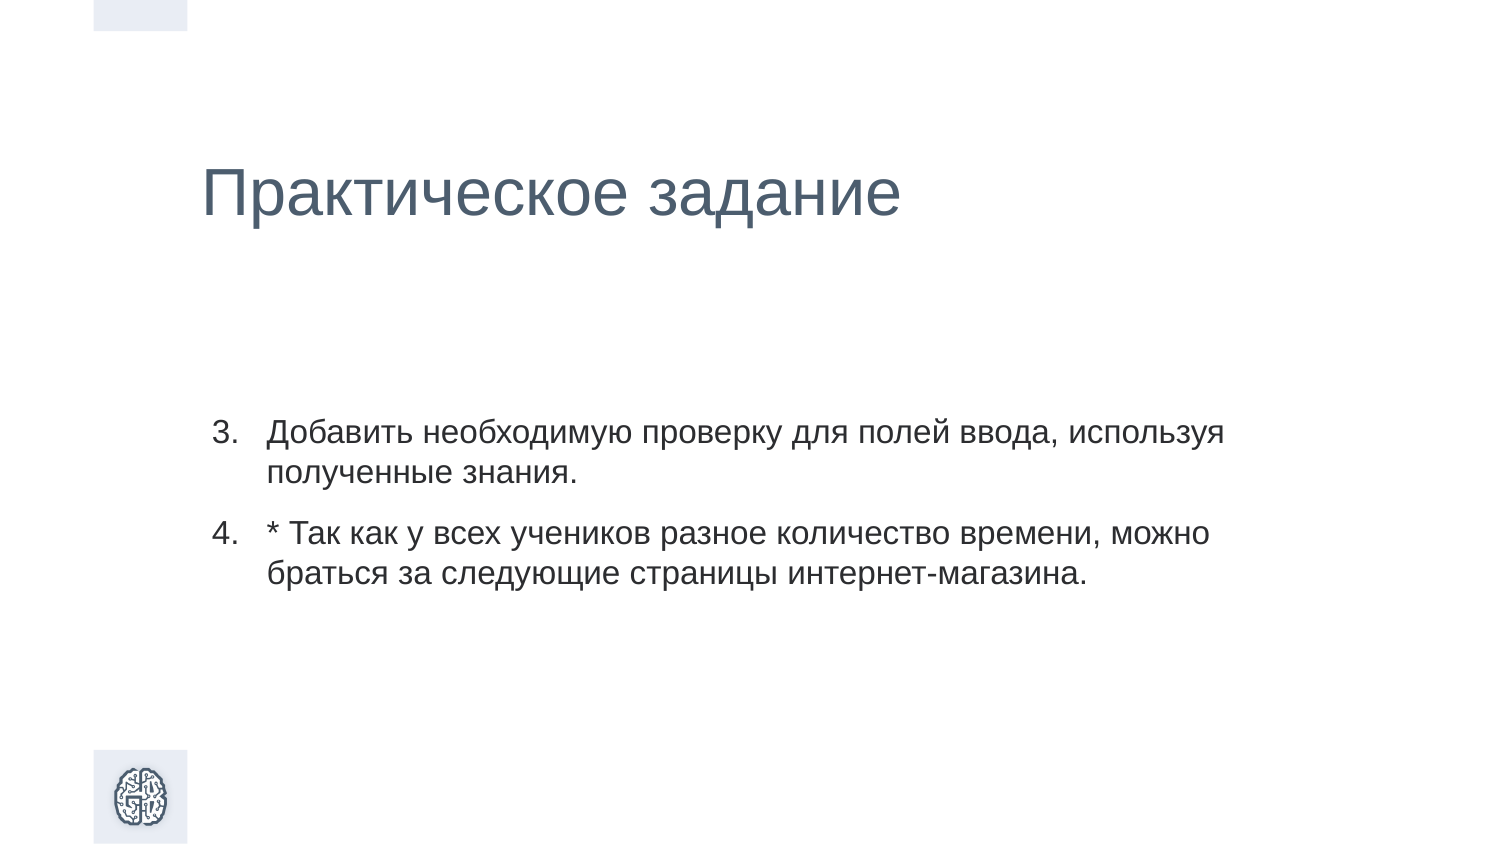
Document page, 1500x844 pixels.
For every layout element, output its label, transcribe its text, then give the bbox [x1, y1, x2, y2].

list Добавить необходимую проверку для полей ввода, используя полученные знания. * Так как у всех учеников разное количество времени, можно браться за следующие страницы интернет-магазина. [187, 334, 1313, 668]
text_box Практическое задание [186, 94, 1311, 282]
picture [106, 760, 175, 834]
